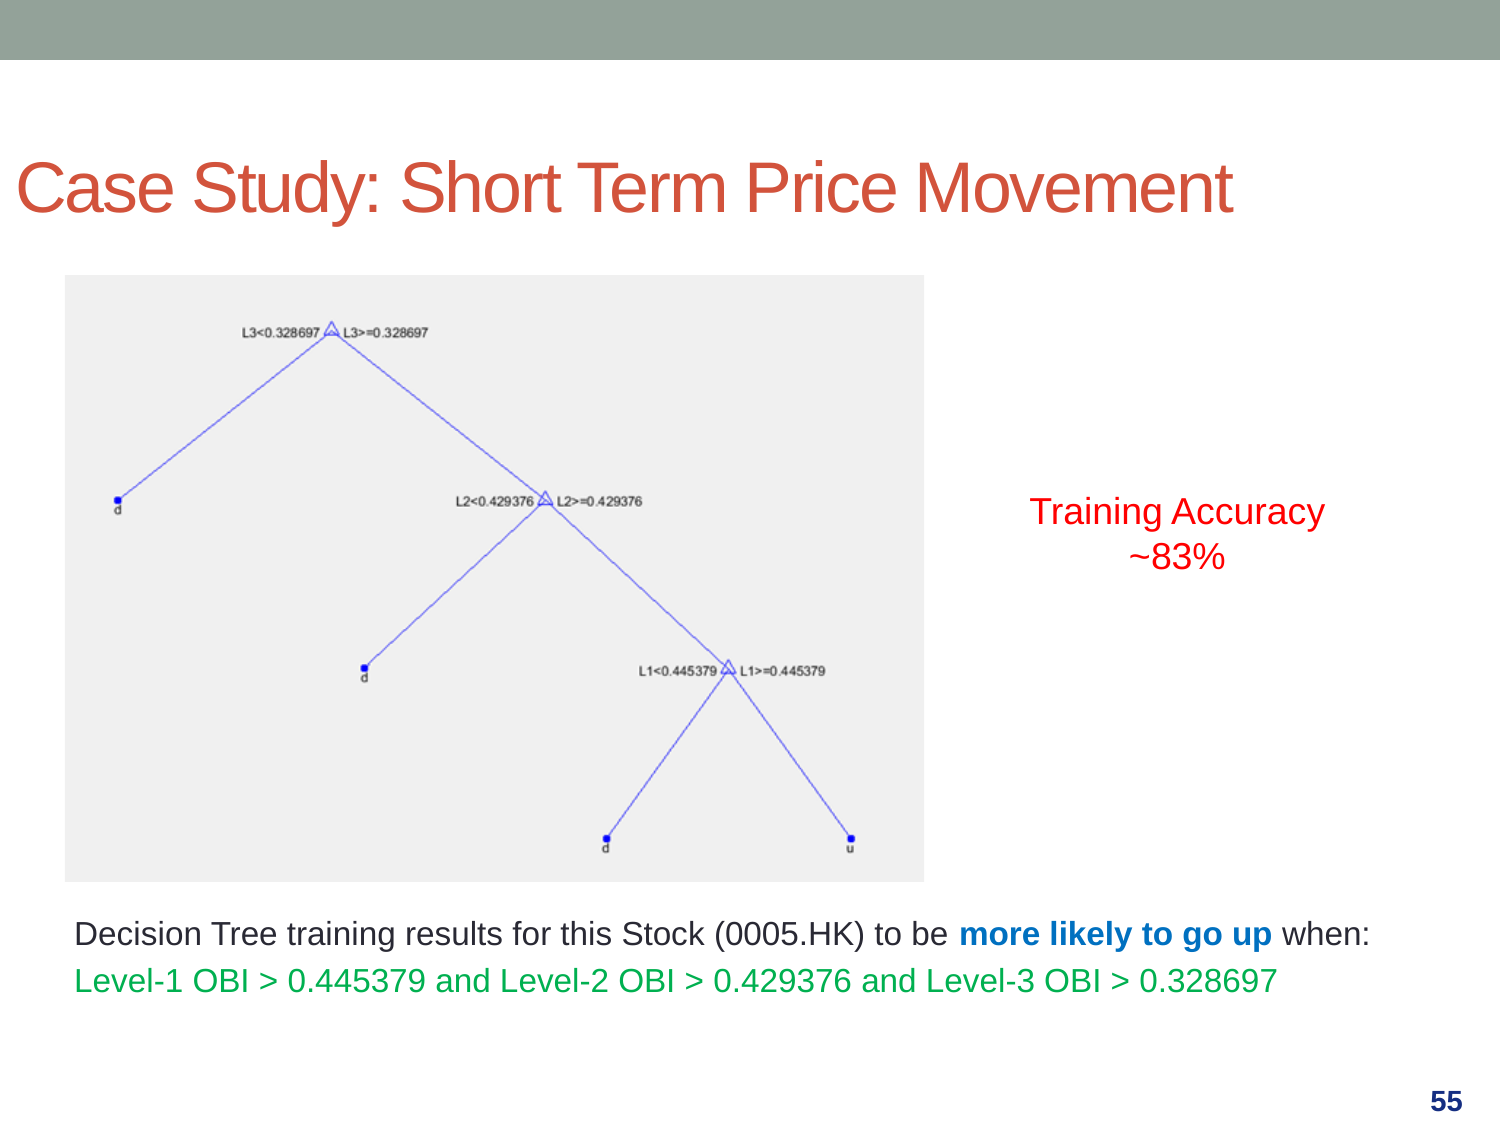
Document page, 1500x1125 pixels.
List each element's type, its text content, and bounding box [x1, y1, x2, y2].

title Case Study: Short Term Price Movement [0, 101, 1325, 266]
picture [64, 274, 925, 882]
text_box Decision Tree training results for this Stock (0005.HK) to be more likely to go up when: Level-1 OBI > 0.445379 and Level-2 OBI > 0.429376 and Level-3 OBI > 0.328697 [59, 905, 1477, 1024]
slide_number 55 [1415, 1070, 1499, 1125]
text_box Training Accuracy ~83% [962, 479, 1392, 630]
